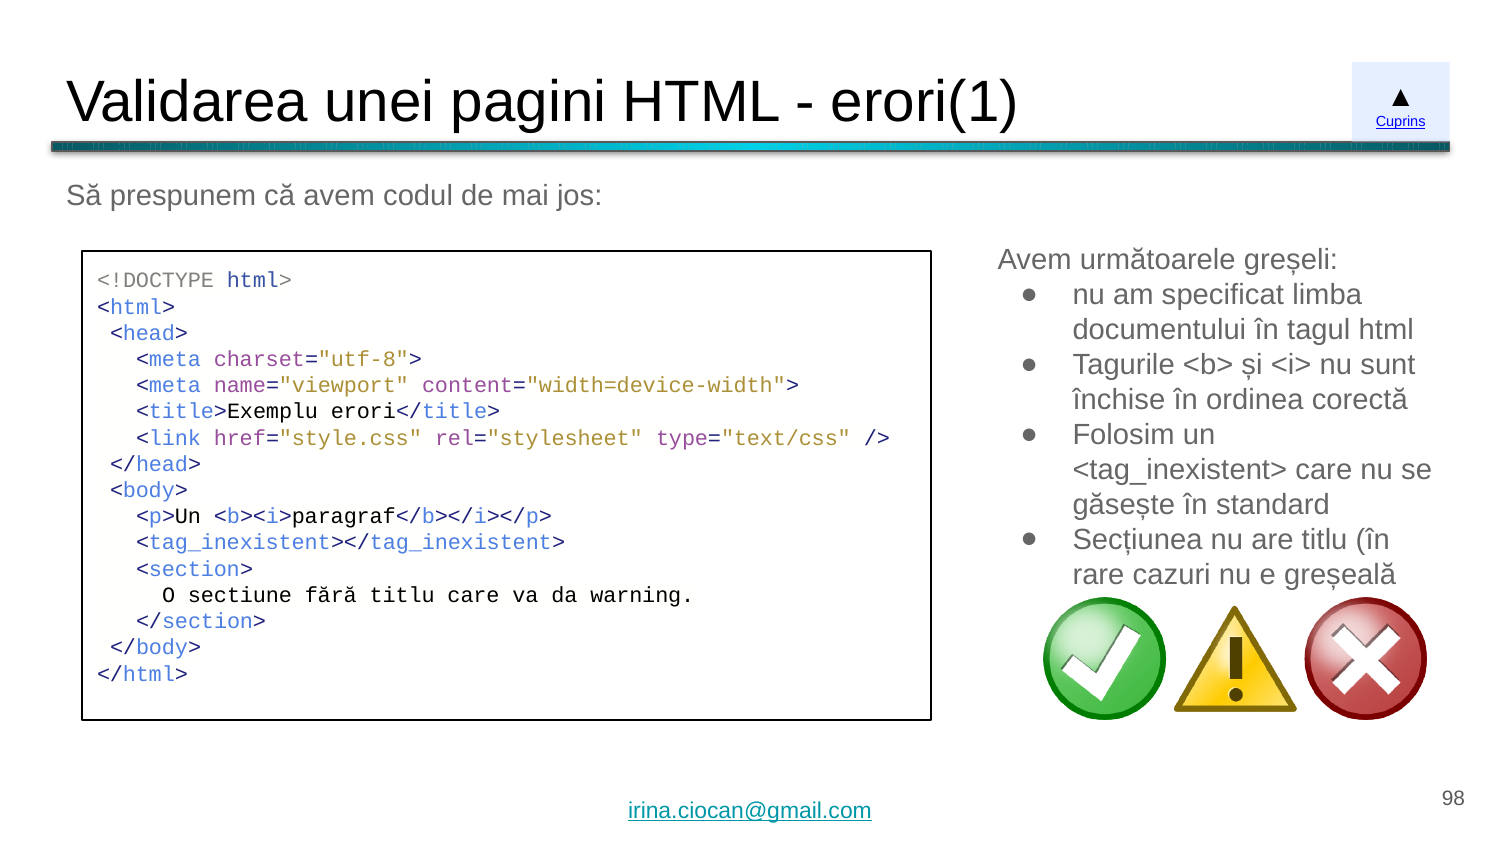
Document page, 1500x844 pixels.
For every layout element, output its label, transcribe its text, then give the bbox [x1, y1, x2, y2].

text_box Să prespunem că avem codul de mai jos: [51, 161, 1247, 226]
picture [1043, 597, 1427, 721]
text_box <!DOCTYPE html> <html> <head> <meta charset="utf-8"> <meta name="viewport" content="width=device-width"> <title>Exemplu erori</title> <link href="style.css" rel="stylesheet" type="text/css" /> </head> <body> <p>Un <b><i>paragraf</b></i></p> <tag_inexistent></tag_inexistent> <section> O sectiune fără titlu care va da warning. </section> </body> </html> [82, 251, 931, 720]
text_box [51, 141, 1450, 151]
text_box ▲ Cuprins [1351, 62, 1450, 142]
text_box Avem următoarele greșeli: nu am specificat limba documentului în tagul html Tagurile <b> și <i> nu sunt închise în ordinea corectă Folosim un <tag_inexistent> care nu se găsește în standard Secțiunea nu are titlu (în rare cazuri nu e greșeală [982, 225, 1450, 598]
text_box irina.ciocan@gmail.com [613, 795, 889, 837]
slide_number ‹#› [1389, 764, 1480, 830]
title Validarea unei pagini HTML - erori(1) [51, 48, 1449, 139]
